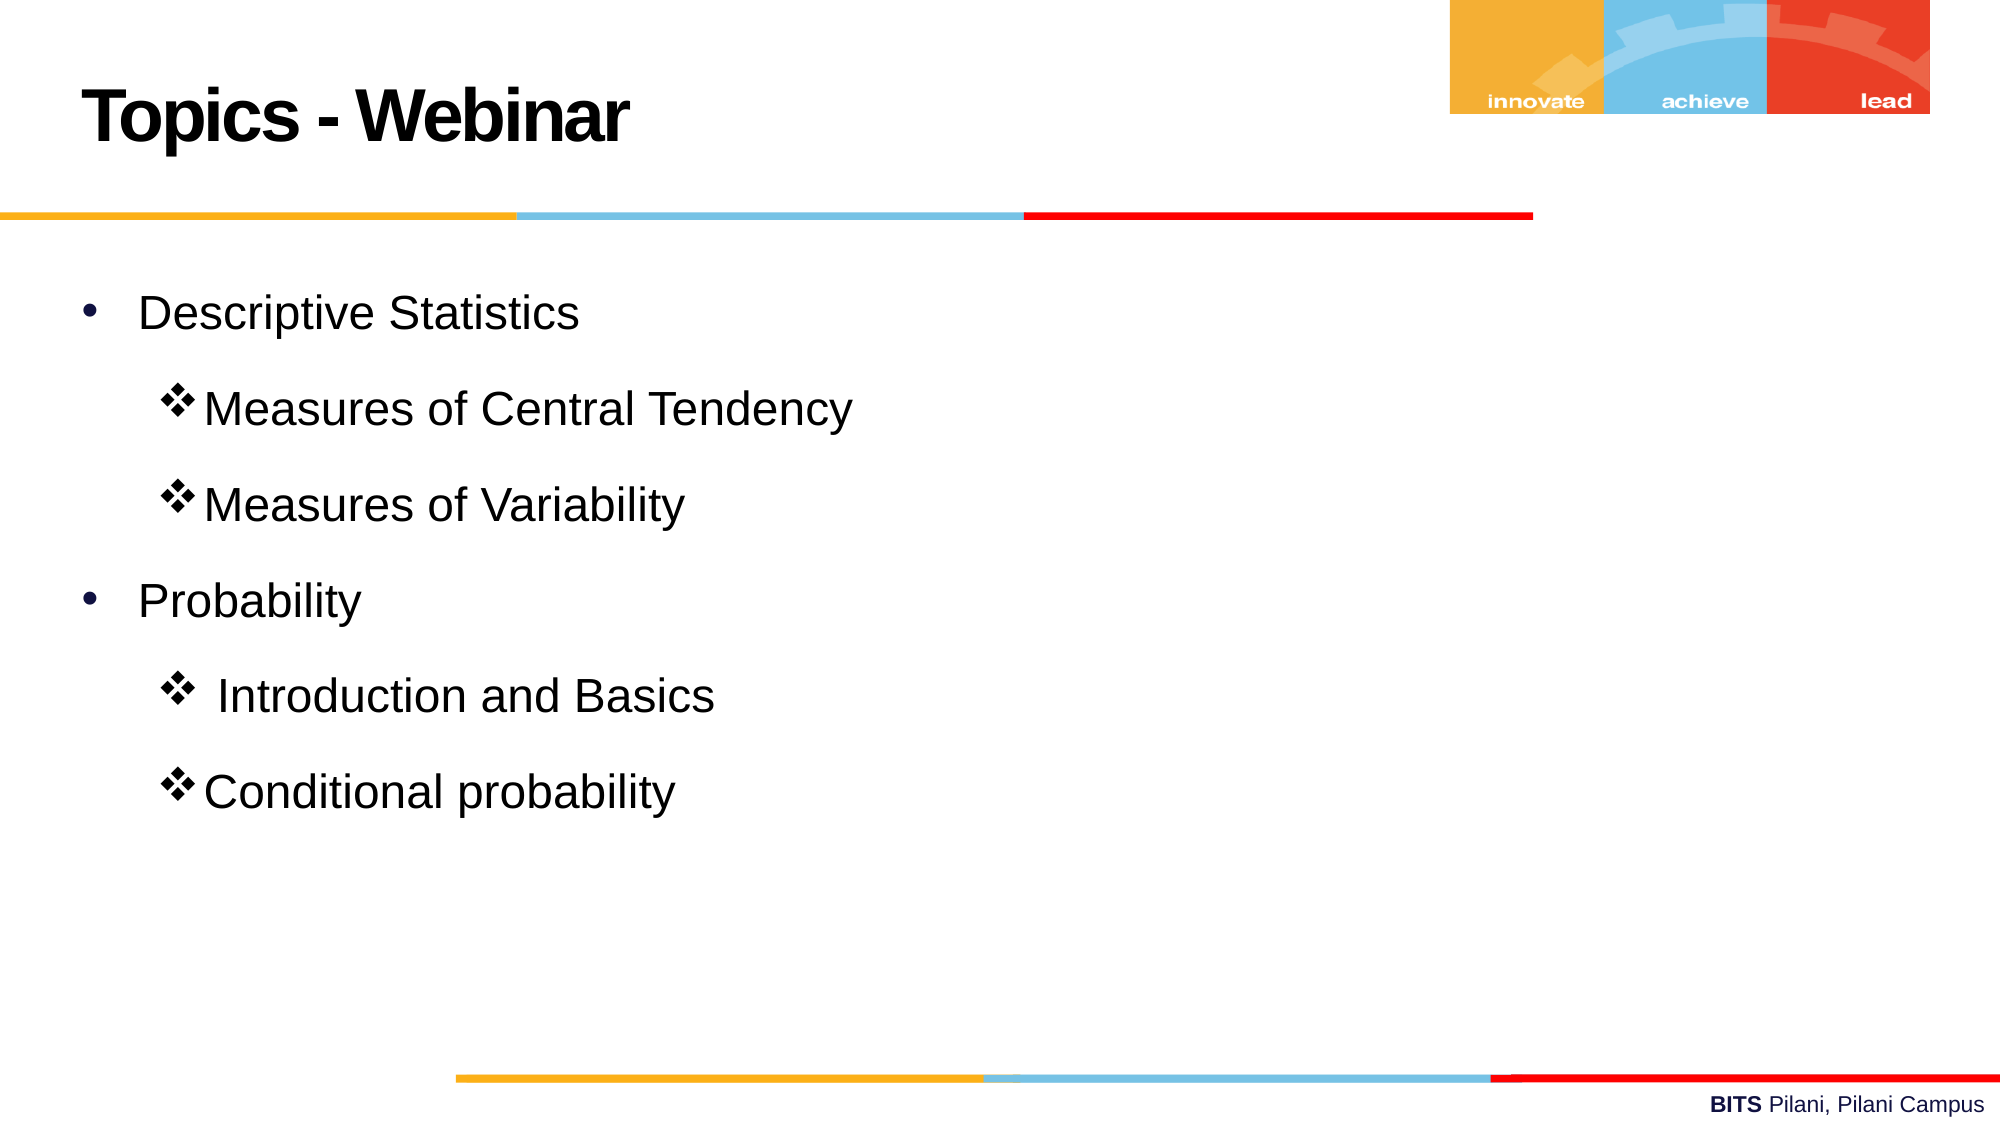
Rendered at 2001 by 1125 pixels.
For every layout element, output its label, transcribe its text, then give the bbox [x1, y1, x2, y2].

list Descriptive Statistics Measures of Central Tendency Measures of Variability Probability Introduction and Basics Conditional probability [66, 245, 1867, 988]
list Topics - Webinar [66, 24, 1450, 213]
picture [1449, 0, 1930, 114]
